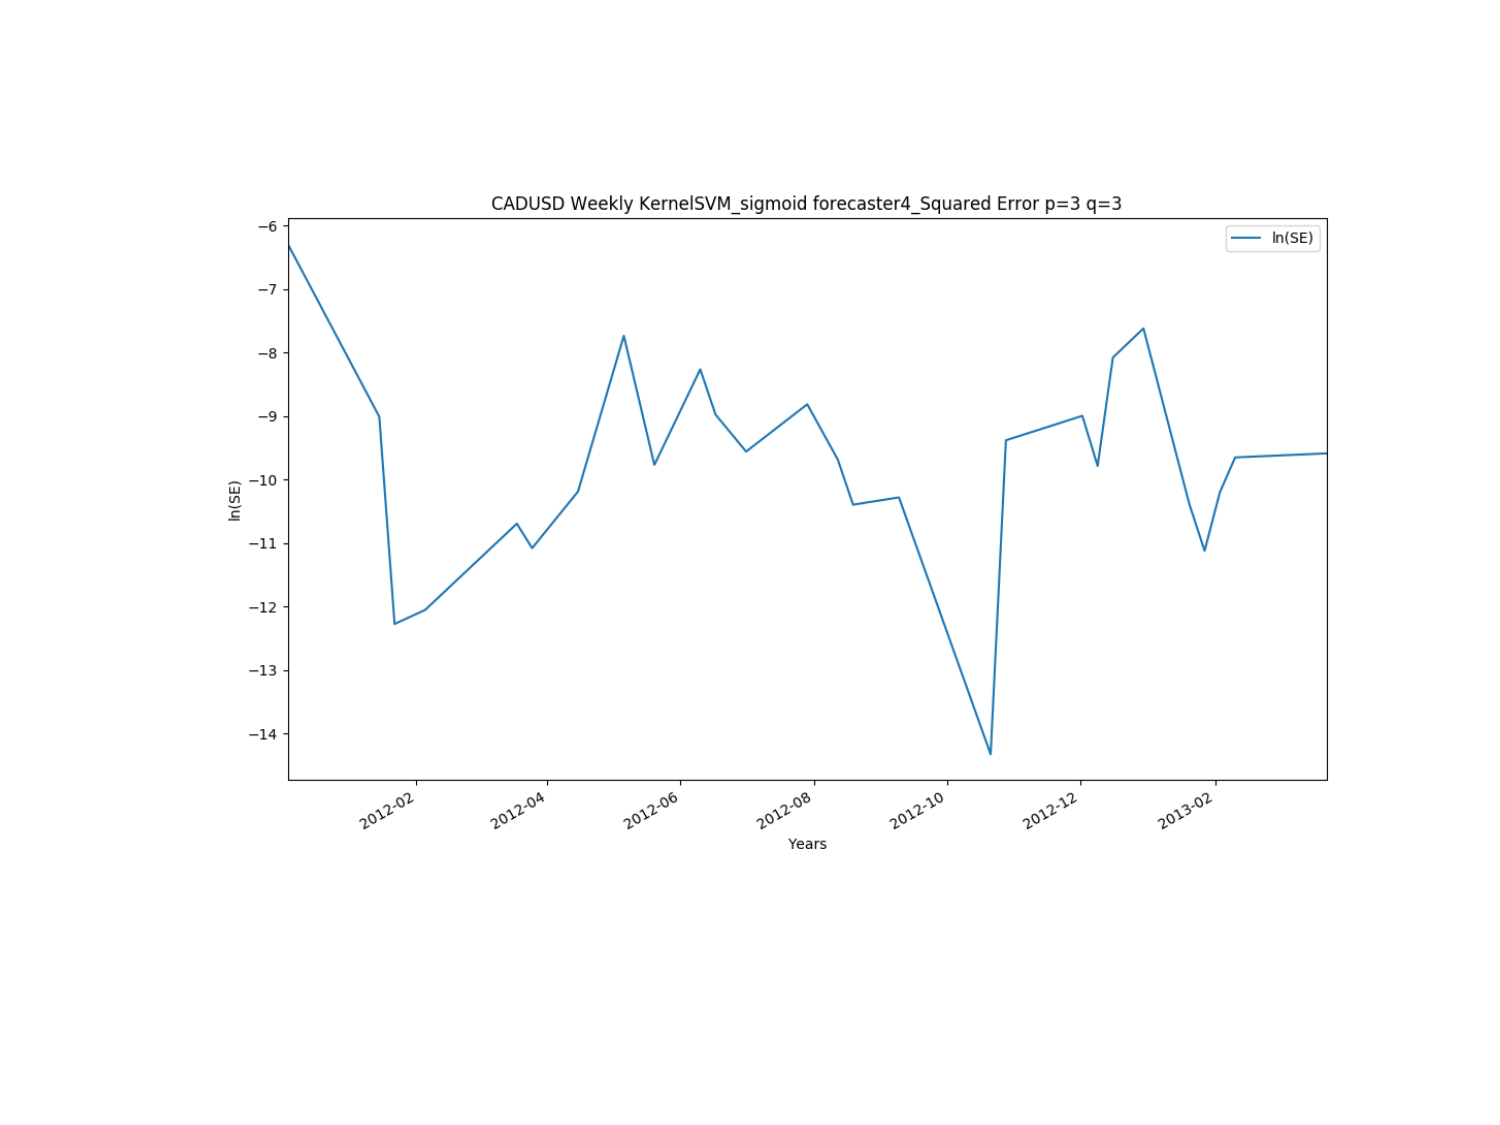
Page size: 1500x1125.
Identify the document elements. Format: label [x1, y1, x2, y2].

picture [119, 119, 1461, 946]
